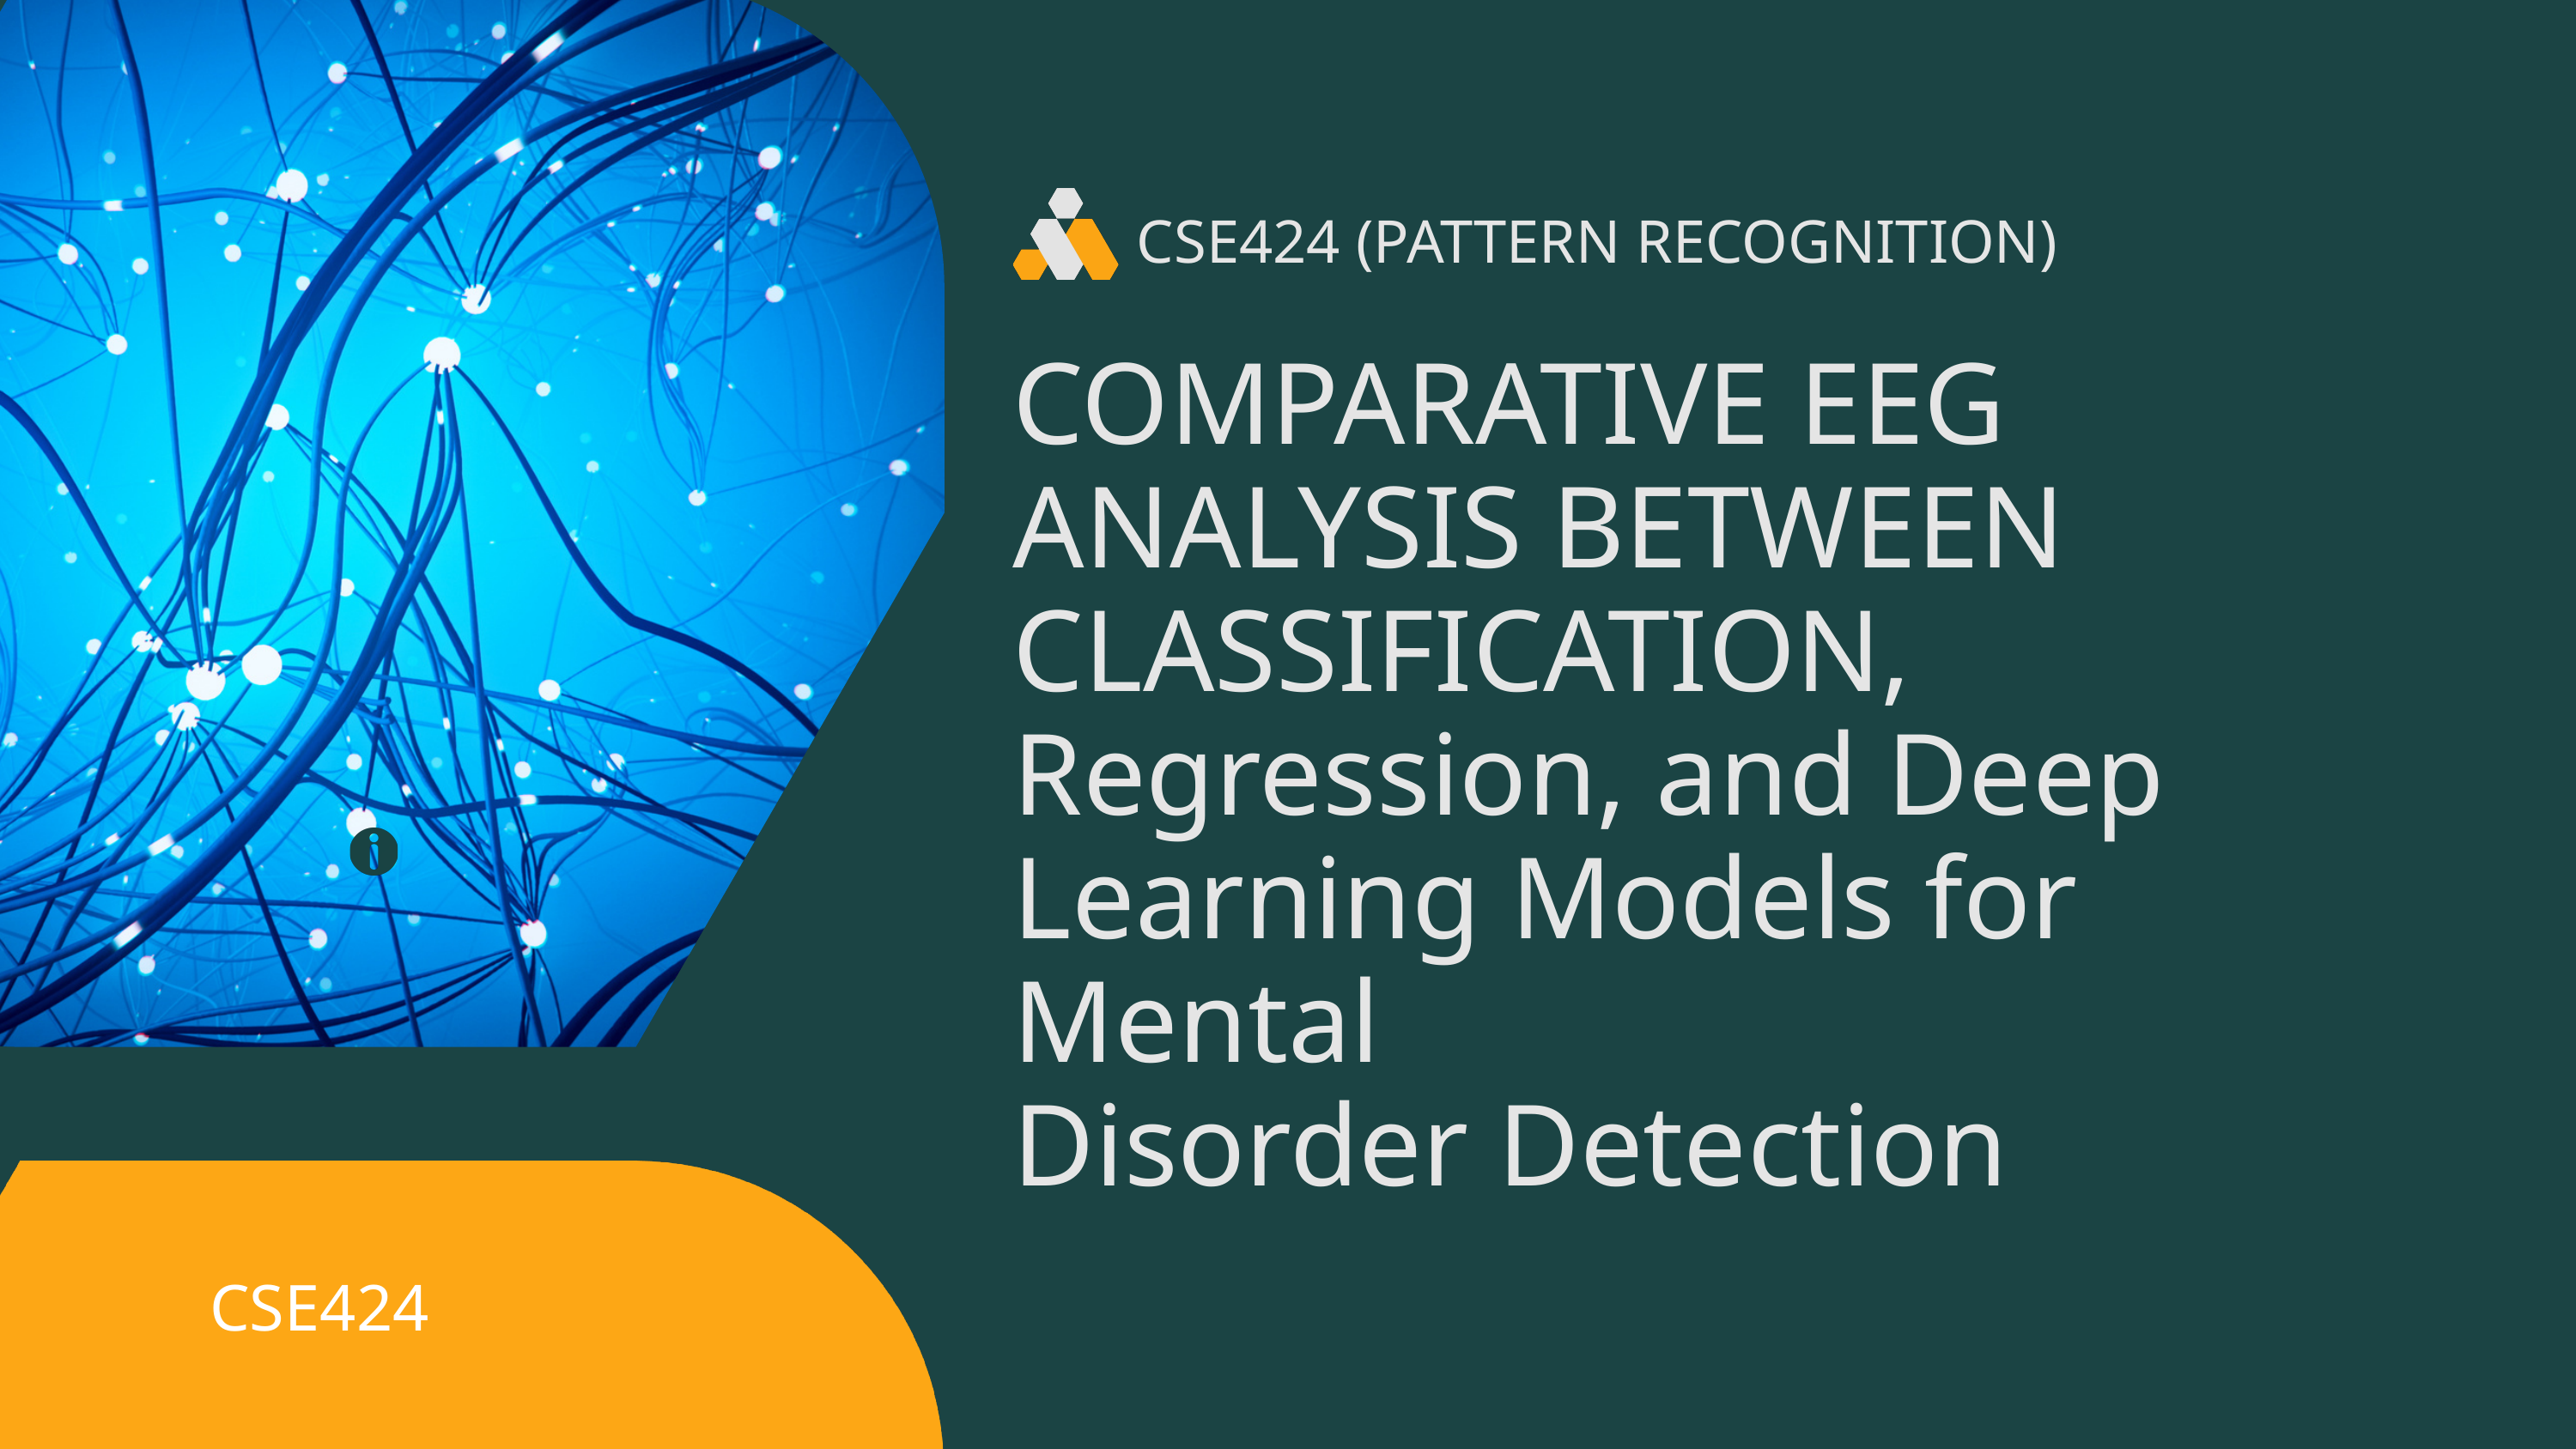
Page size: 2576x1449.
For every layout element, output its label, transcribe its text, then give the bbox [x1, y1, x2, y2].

text_box [1012, 188, 1119, 280]
text_box CSE424 (PATTERN RECOGNITION) [1137, 192, 2156, 276]
text_box COMPARATIVE EEG ANALYSIS BETWEEN CLASSIFICATION, Regression, and Deep Learning Models for Mental Disorder Detection [1012, 343, 2436, 1209]
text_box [0, 0, 945, 1047]
text_box CSE424 [199, 1254, 456, 1344]
text_box [0, 1161, 945, 1449]
